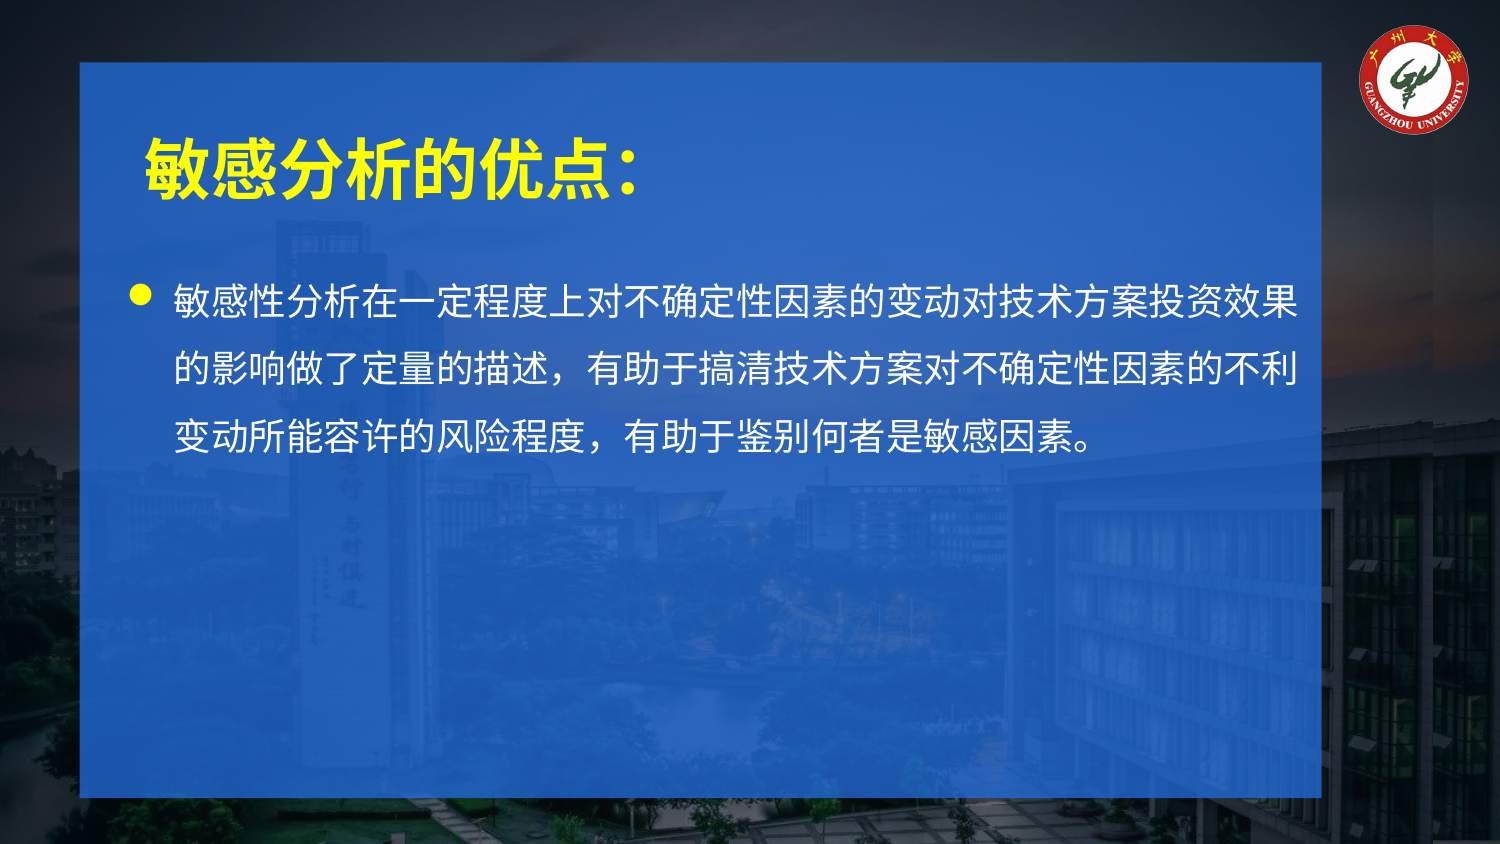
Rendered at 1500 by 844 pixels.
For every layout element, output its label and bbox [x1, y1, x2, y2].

text_box [0, 0, 1500, 844]
picture [1356, 23, 1470, 136]
